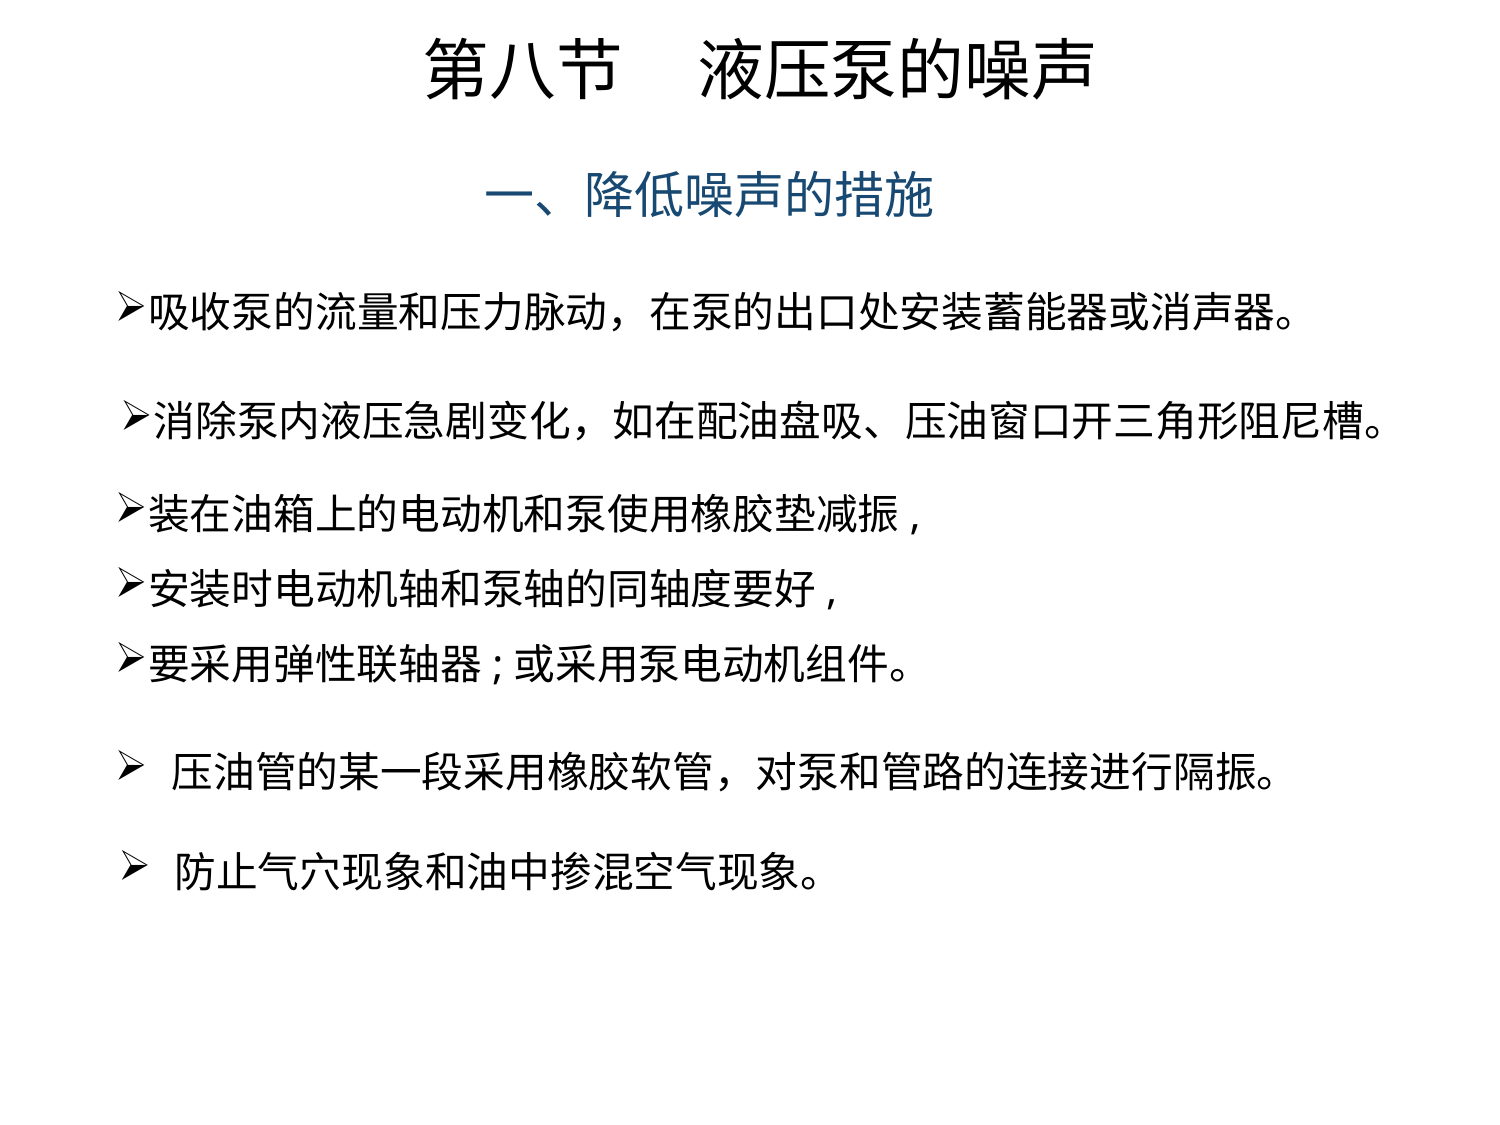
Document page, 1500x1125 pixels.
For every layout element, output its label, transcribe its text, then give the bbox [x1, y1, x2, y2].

text_box 一、降低噪声的措施 [242, 155, 1178, 231]
text_box 吸收泵的流量和压力脉动，在泵的出口处安装蓄能器或消声器。 [100, 253, 1447, 344]
text_box 压油管的某一段采用橡胶软管，对泵和管路的连接进行隔振。 [100, 713, 1387, 804]
text_box 装在油箱上的电动机和泵使用橡胶垫减振, 安装时电动机轴和泵轴的同轴度要好, 要采用弹性联轴器;或采用泵电动机组件。 [100, 455, 1212, 696]
text_box 第八节 液压泵的噪声 [133, 20, 1387, 115]
text_box 消除泵内液压急剧变化，如在配油盘吸、压油窗口开三角形阻尼槽。 [105, 362, 1421, 453]
text_box 防止气穴现象和油中掺混空气现象。 [103, 838, 858, 903]
